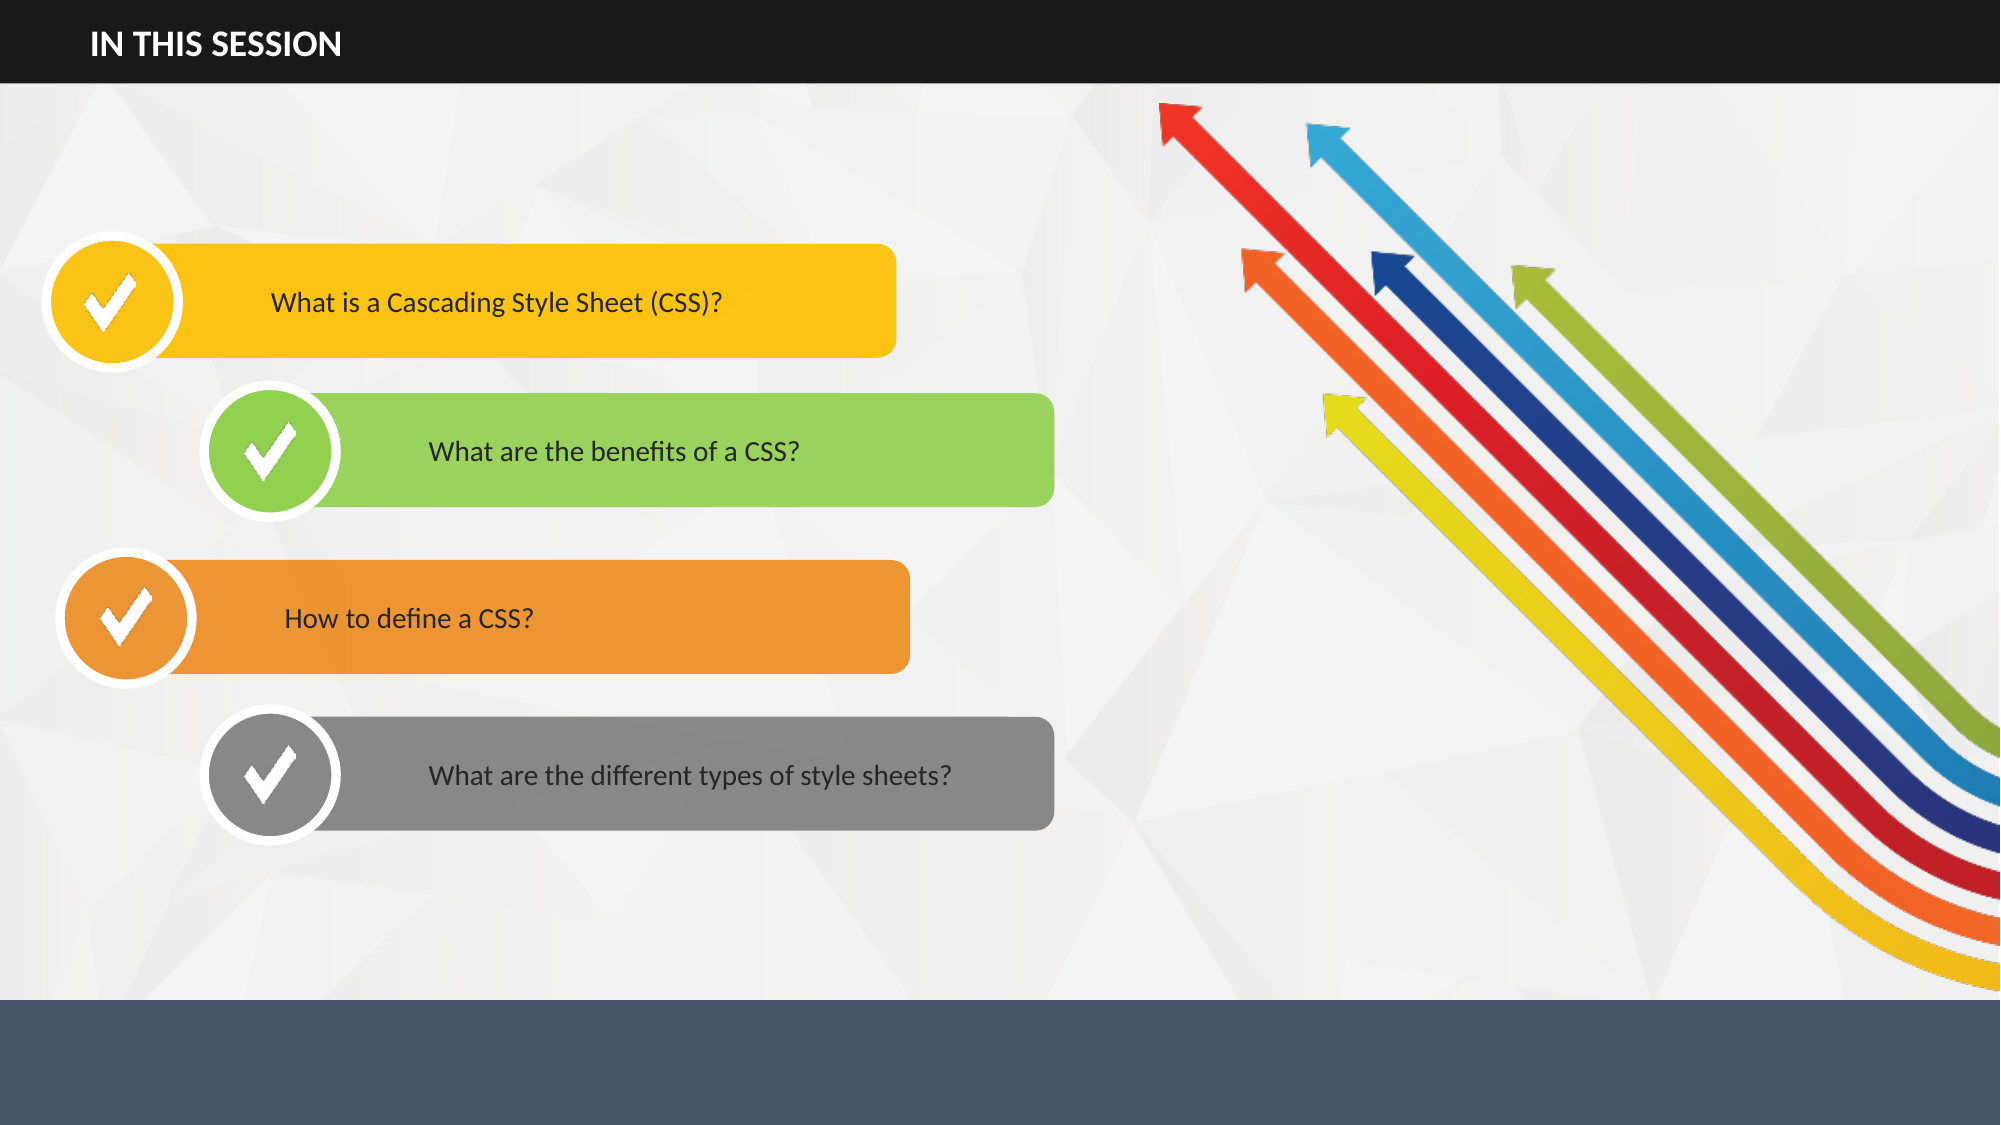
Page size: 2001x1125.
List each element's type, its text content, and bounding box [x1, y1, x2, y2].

text_box IN THIS SESSION [0, 0, 2000, 84]
picture [0, 84, 2000, 1125]
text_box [204, 708, 1055, 841]
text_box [59, 552, 911, 685]
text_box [204, 385, 1055, 518]
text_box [46, 235, 897, 368]
